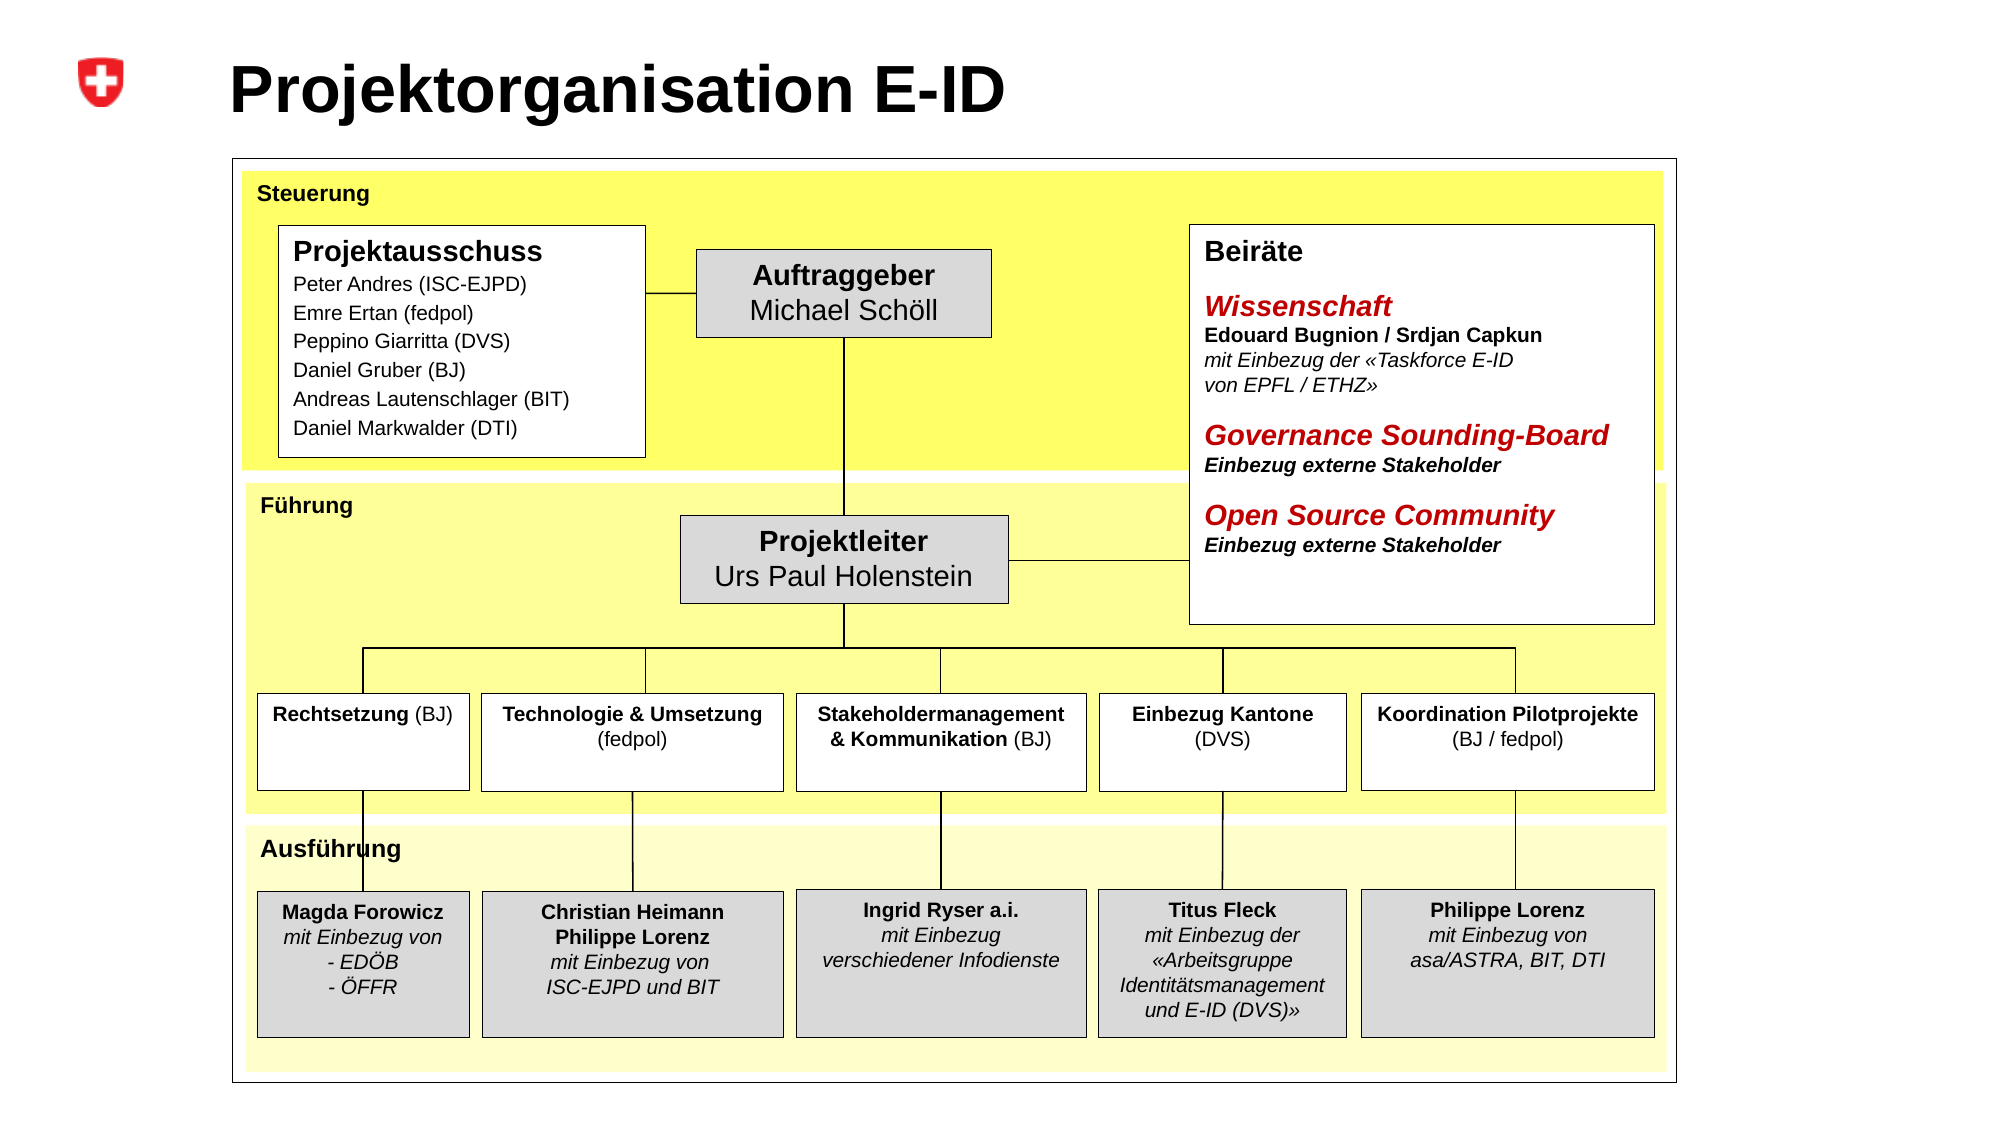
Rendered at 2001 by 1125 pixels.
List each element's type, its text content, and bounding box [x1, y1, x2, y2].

text_box [155, 951, 1970, 1092]
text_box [231, 158, 1677, 1083]
title Projektorganisation E-ID [229, 50, 1922, 199]
